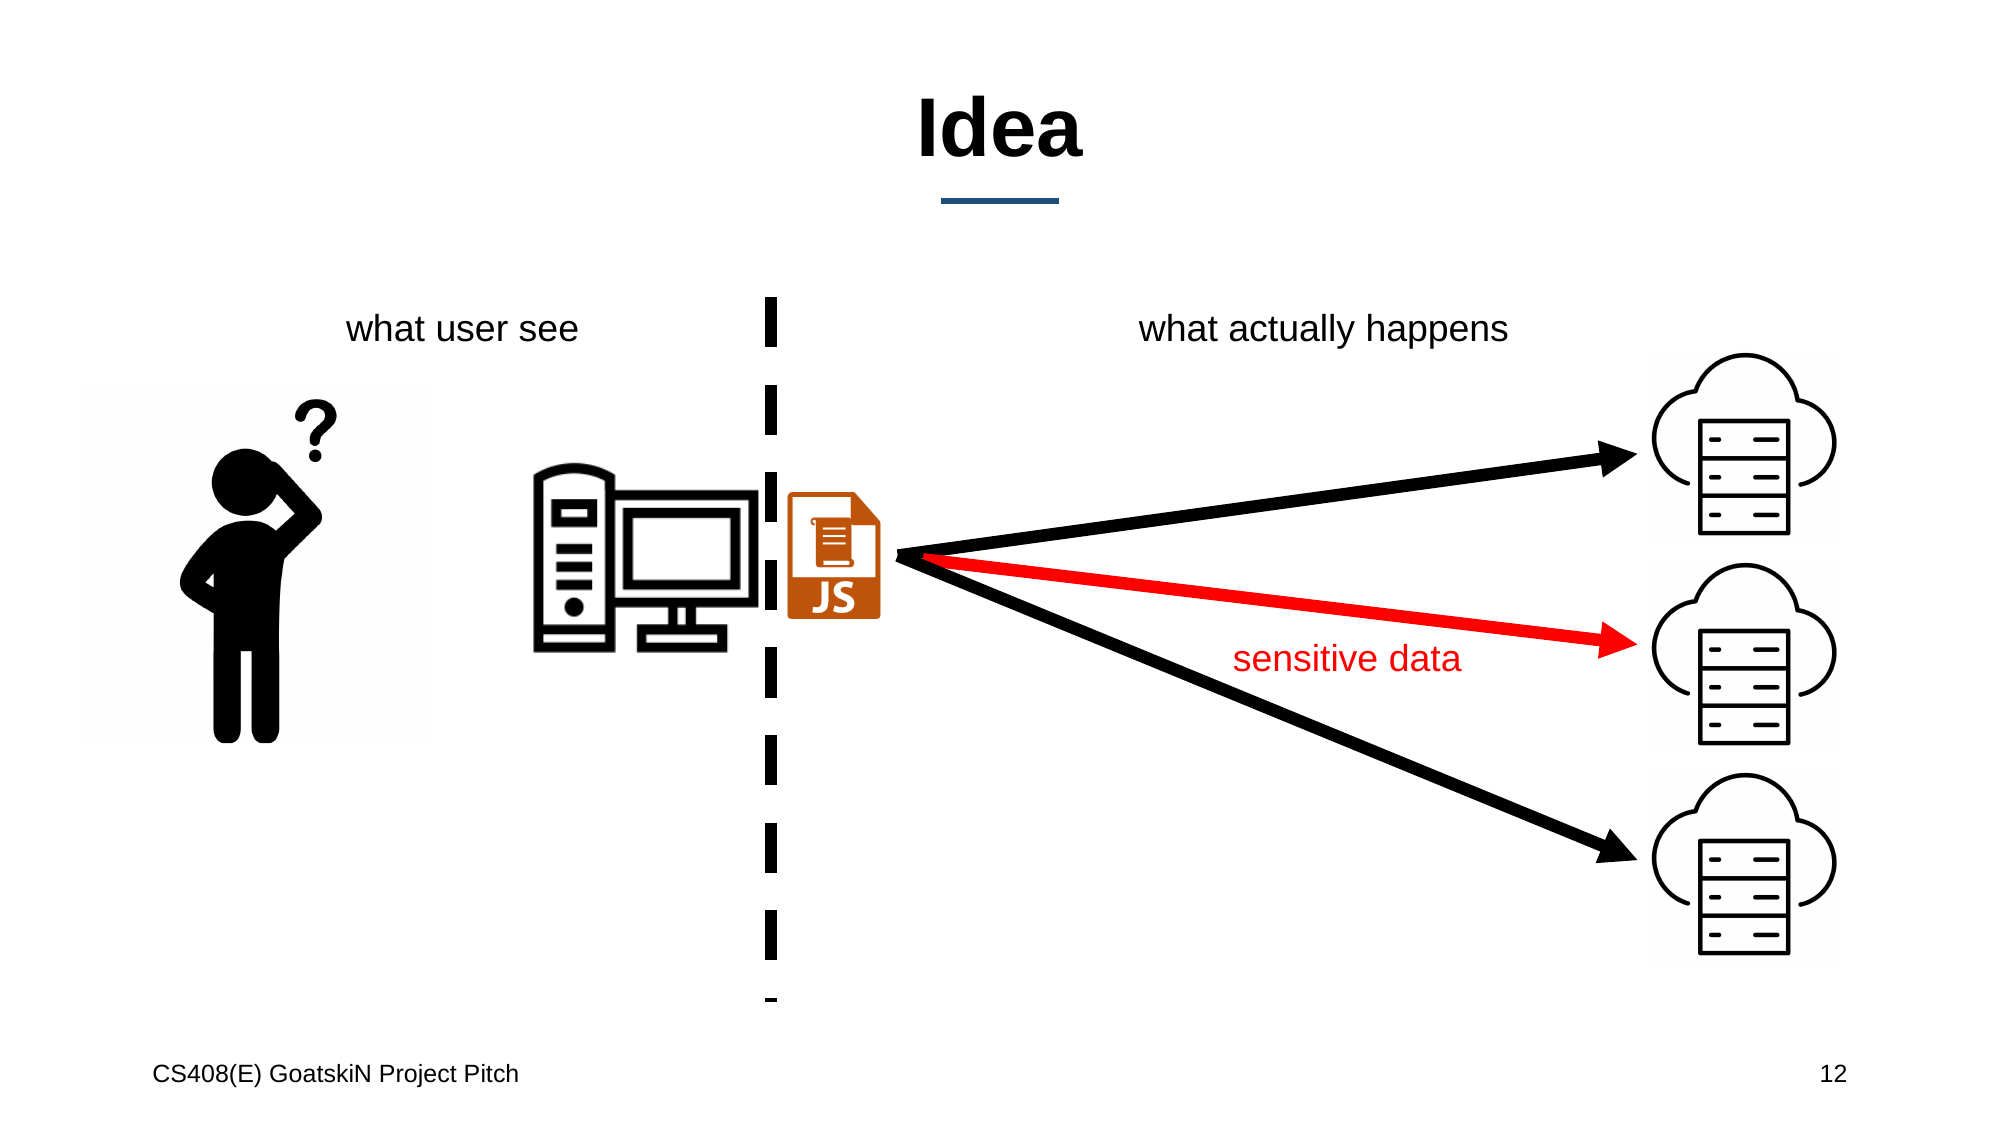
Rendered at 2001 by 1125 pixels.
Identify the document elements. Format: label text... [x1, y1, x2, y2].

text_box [897, 453, 1638, 555]
picture [1649, 349, 1838, 544]
text_box what actually happens [1124, 296, 1527, 357]
title Idea [137, 58, 1863, 201]
slide_number 12 [1412, 1042, 1863, 1103]
footer CS408(E) GoatskiN Project Pitch [137, 1042, 813, 1103]
picture [1649, 769, 1838, 964]
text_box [897, 555, 1638, 860]
picture [521, 433, 897, 683]
picture [84, 383, 432, 744]
text_box what user see [331, 296, 619, 357]
picture [1649, 559, 1838, 754]
